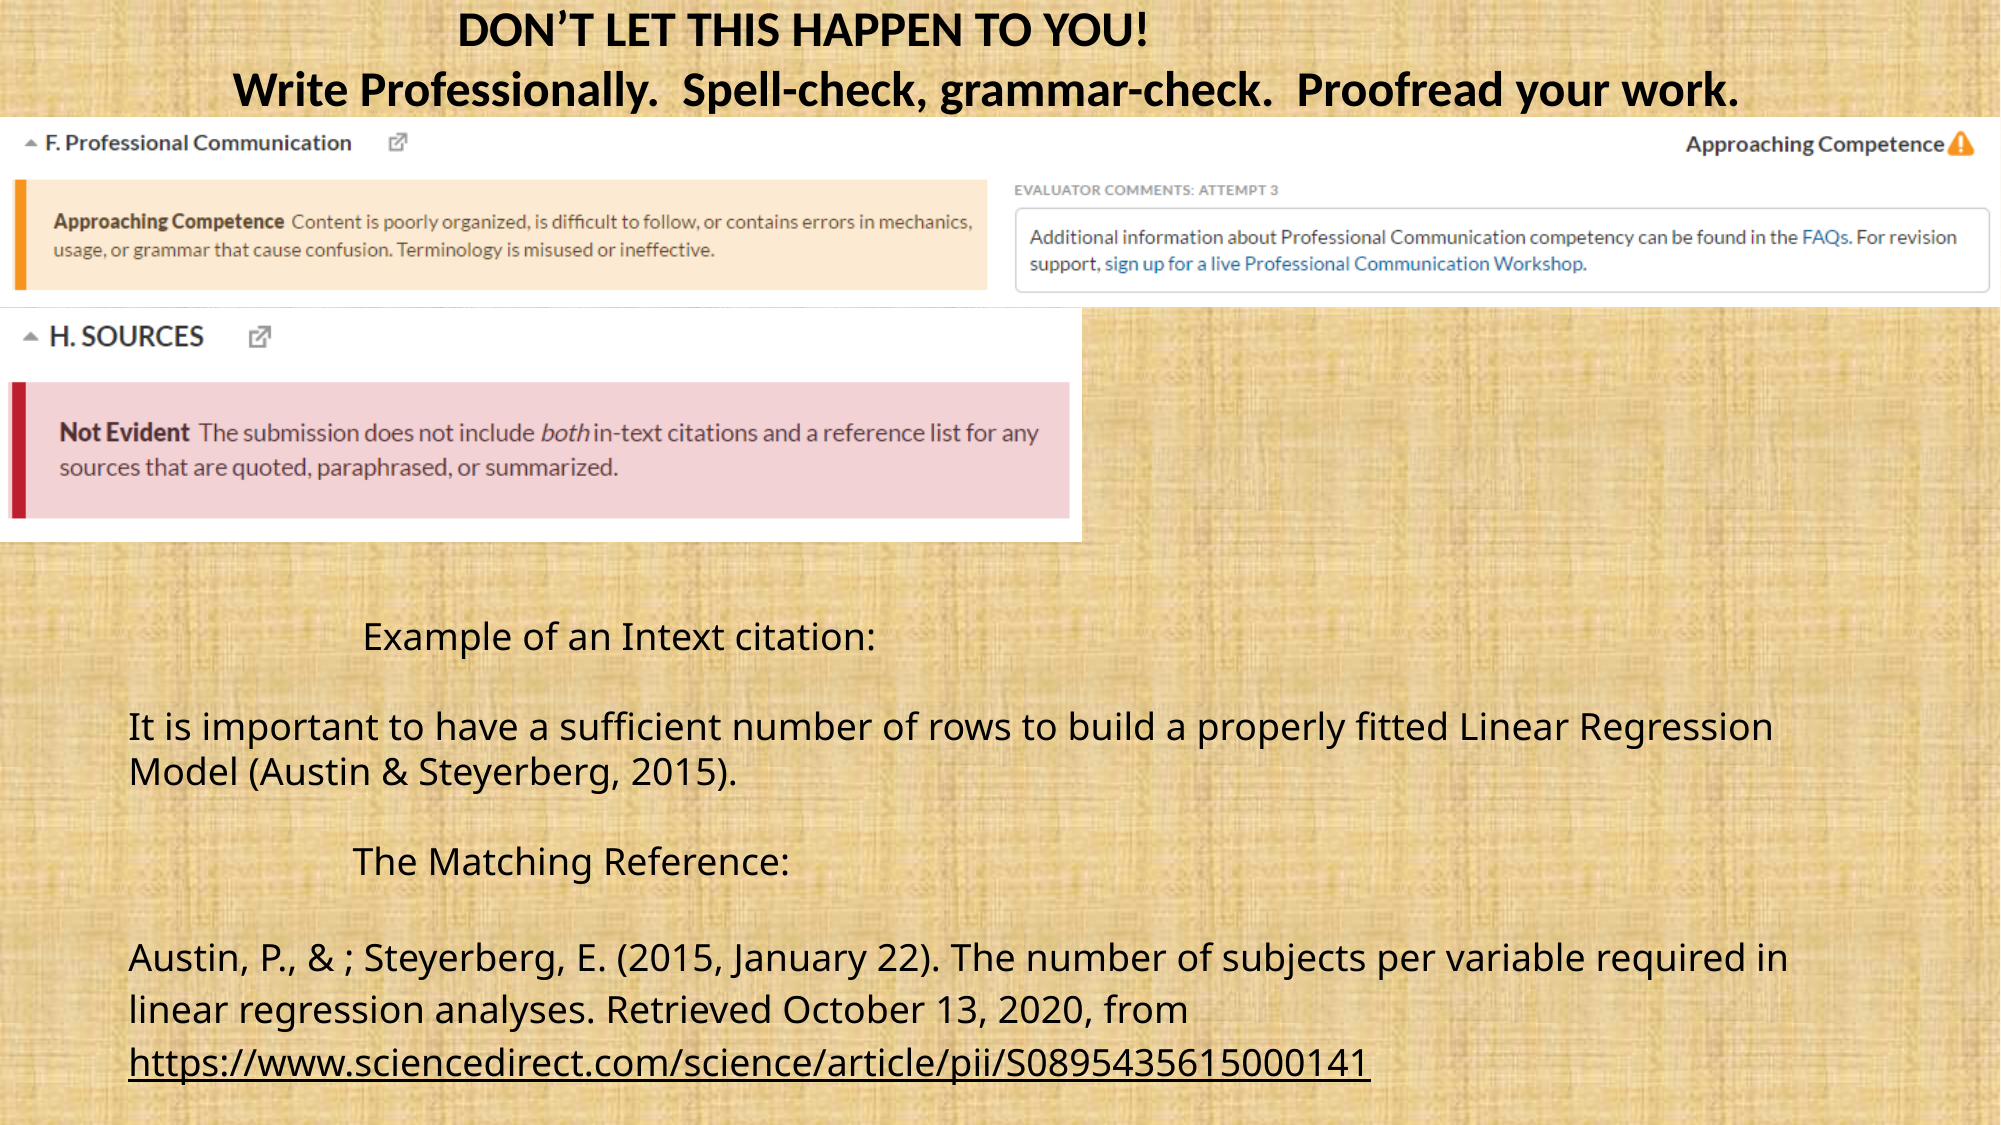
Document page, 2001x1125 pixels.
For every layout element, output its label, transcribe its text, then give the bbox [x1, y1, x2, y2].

text_box DON’T LET THIS HAPPEN TO YOU! Write Professionally. Spell-check, grammar-check. Proofread your work. [218, 0, 1768, 117]
text_box Example of an Intext citation: It is important to have a sufficient number of rows to build a properly fitted Linear Regression Model (Austin & Steyerberg, 2015). The Matching Reference: Austin, P., & ; Steyerberg, E. (2015, January 22). The number of subjects per variable required in linear regression analyses. Retrieved October 13, 2020, from https://www.sciencedirect.com/science/article/pii/S0895435615000141 [113, 605, 1829, 1125]
picture [0, 0, 2001, 1125]
